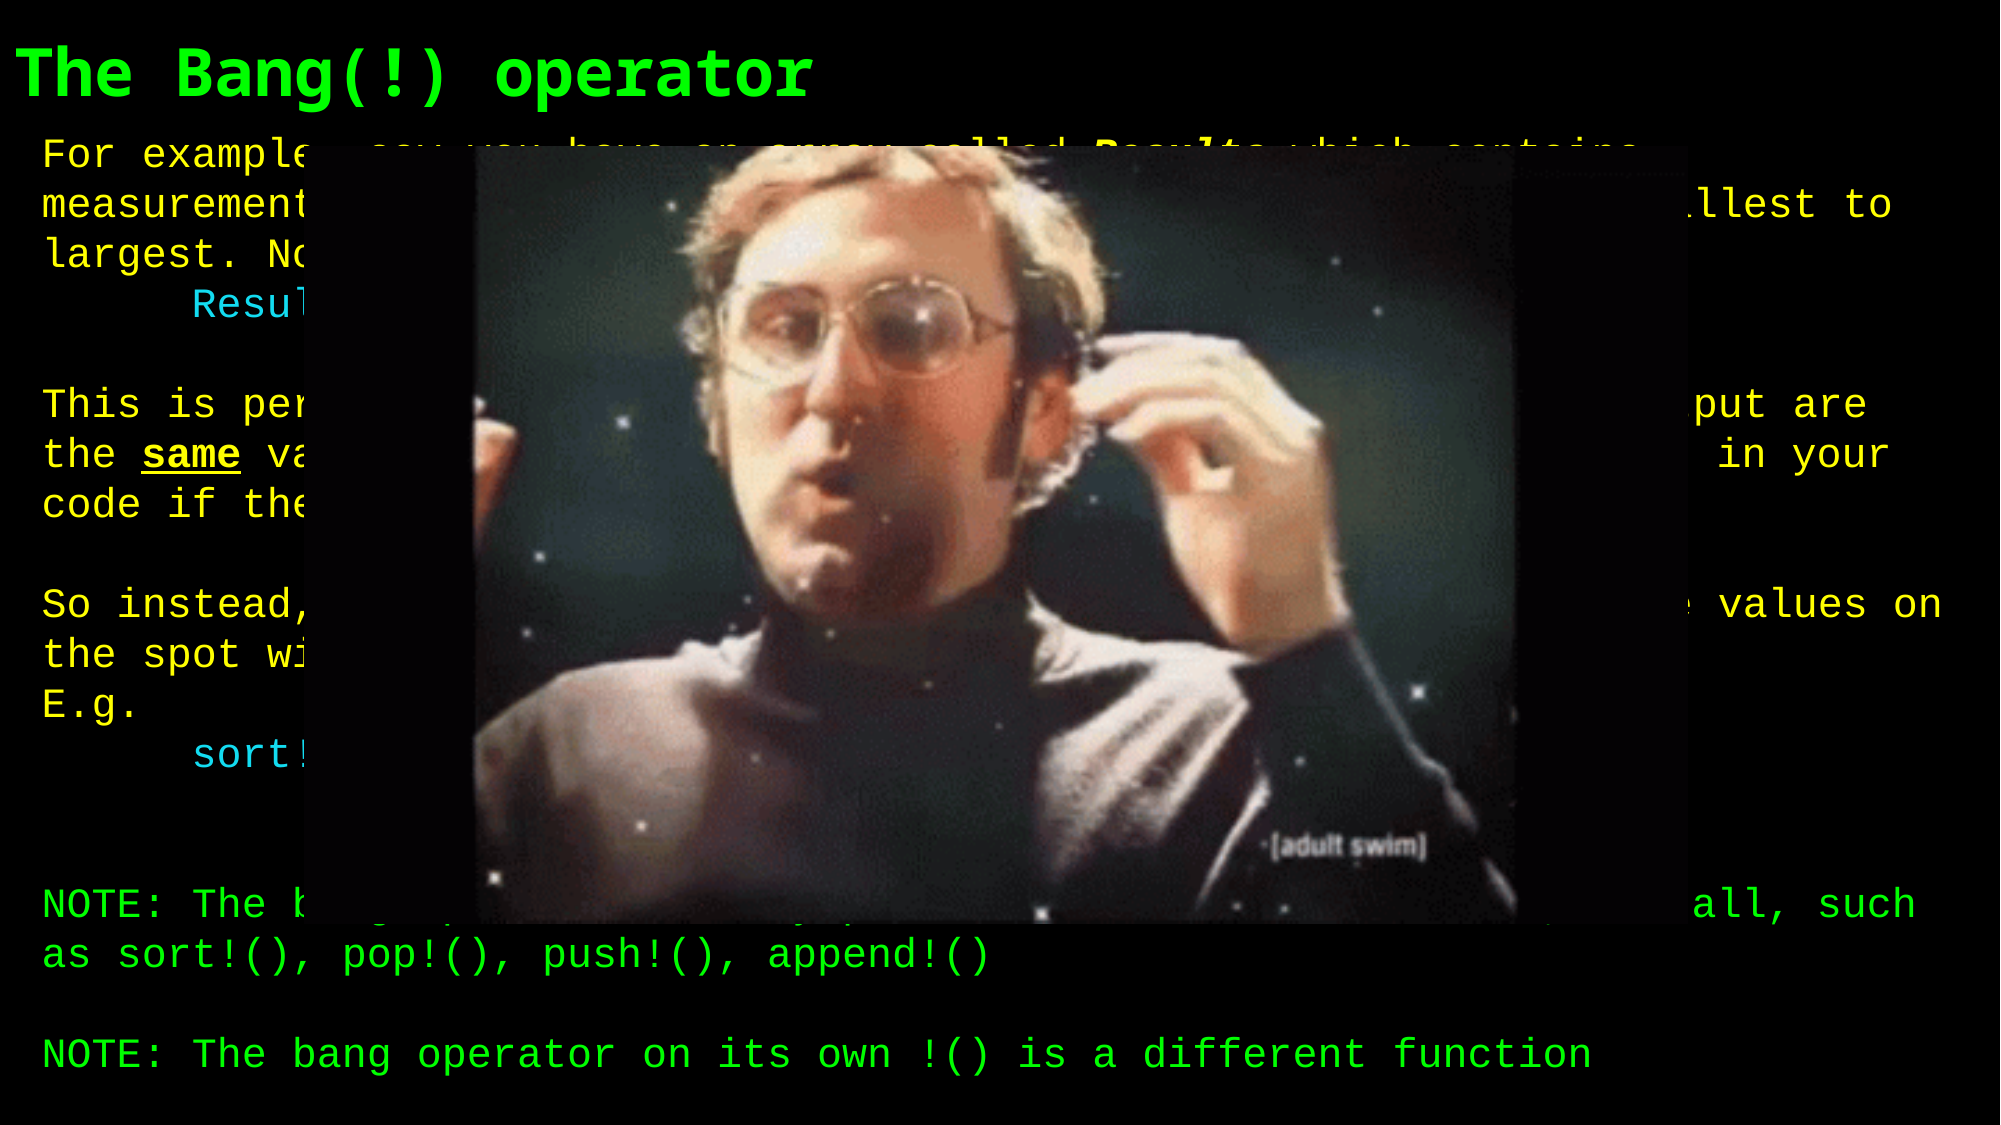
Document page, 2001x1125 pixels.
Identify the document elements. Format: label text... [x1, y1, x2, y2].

text_box For example, say you have an array called Results which contains measurements from an experiment, but you want them sorted from smallest to largest. Normally we would write: Results = sort(Results) This is perfectly fine to write, but because the input and the output are the same variable (Results), it can be hard to spot errors (debug) in your code if there is a problem with Results. So instead, Julia gives us the Bang(!) operator to modify variable values on the spot without writing it in the form above. E.g. sort!(Results) NOTE: The bang operator is only possible with some functions, not all, such as sort!(), pop!(), push!(), append!() NOTE: The bang operator on its own !() is a different function [26, 118, 1974, 1084]
picture [304, 146, 1688, 924]
text_box The Bang(!) operator [0, 22, 898, 117]
